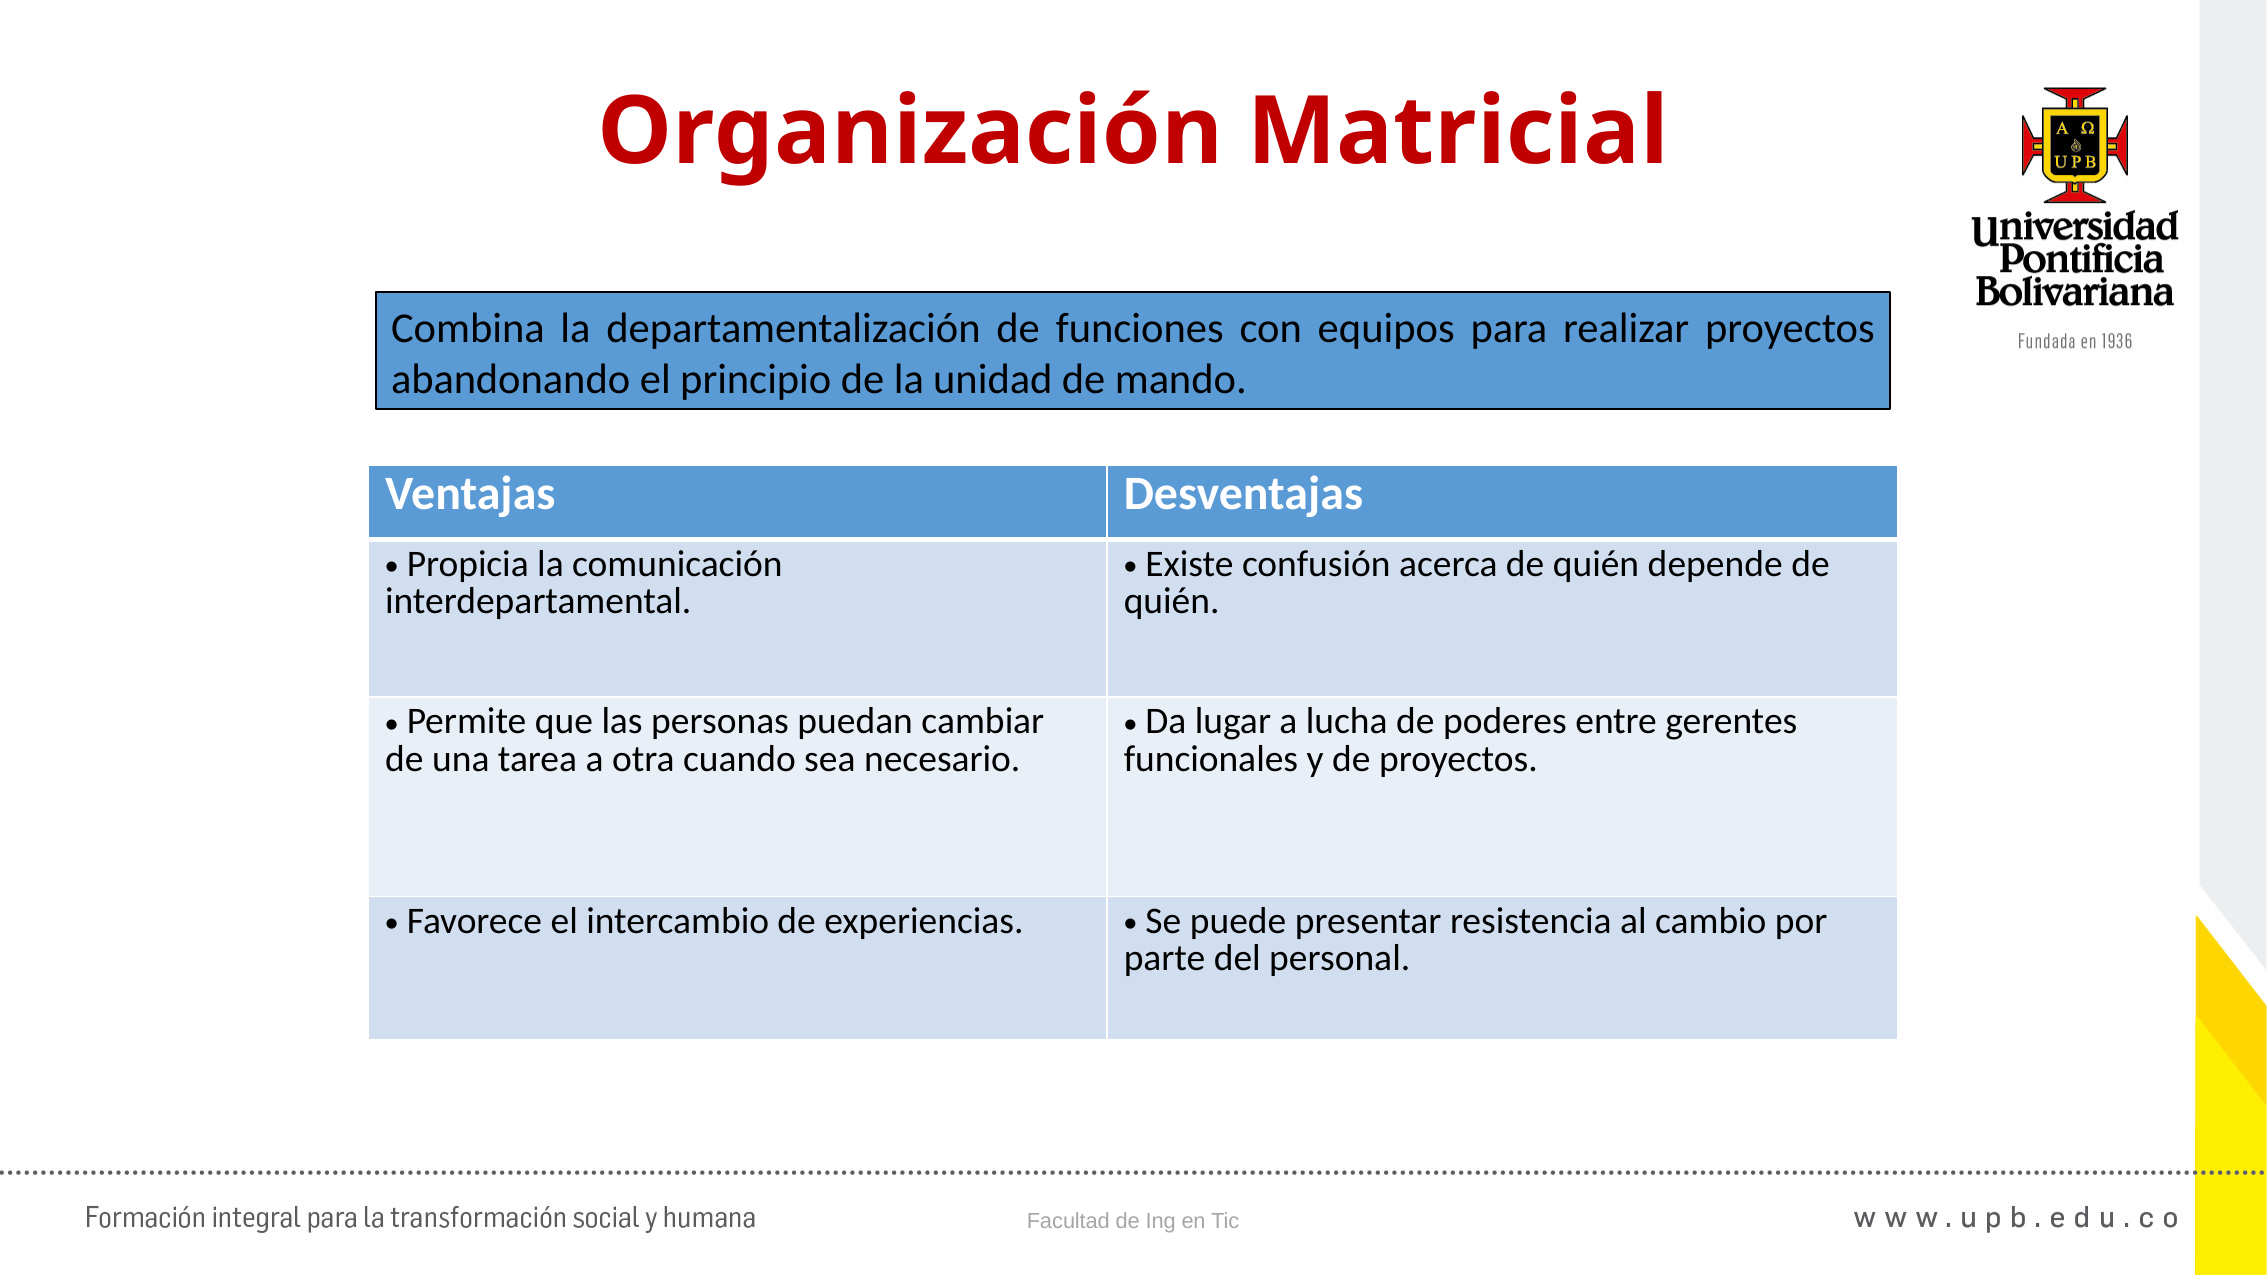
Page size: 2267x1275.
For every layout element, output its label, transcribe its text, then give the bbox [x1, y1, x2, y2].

title Organización Matricial [368, 0, 1899, 266]
text_box Combina la departamentalización de funciones con equipos para realizar proyectos abandonando el principio de la unidad de mando. [376, 292, 1891, 409]
table_cell Propicia la comunicación interdepartamental. [369, 542, 1106, 696]
table_cell Se puede presentar resistencia al cambio por parte del personal. [1108, 897, 1897, 1039]
table_header Ventajas [369, 466, 1106, 537]
table_cell Permite que las personas puedan cambiar de una tarea a otra cuando sea necesario. [369, 698, 1106, 896]
table_cell Favorece el intercambio de experiencias. [369, 897, 1106, 1039]
table_cell Existe confusión acerca de quién depende de quién. [1108, 542, 1897, 696]
table_header Desventajas [1108, 466, 1897, 537]
table_cell Da lugar a lucha de poderes entre gerentes funcionales y de proyectos. [1108, 698, 1897, 896]
picture [0, 0, 2267, 1275]
